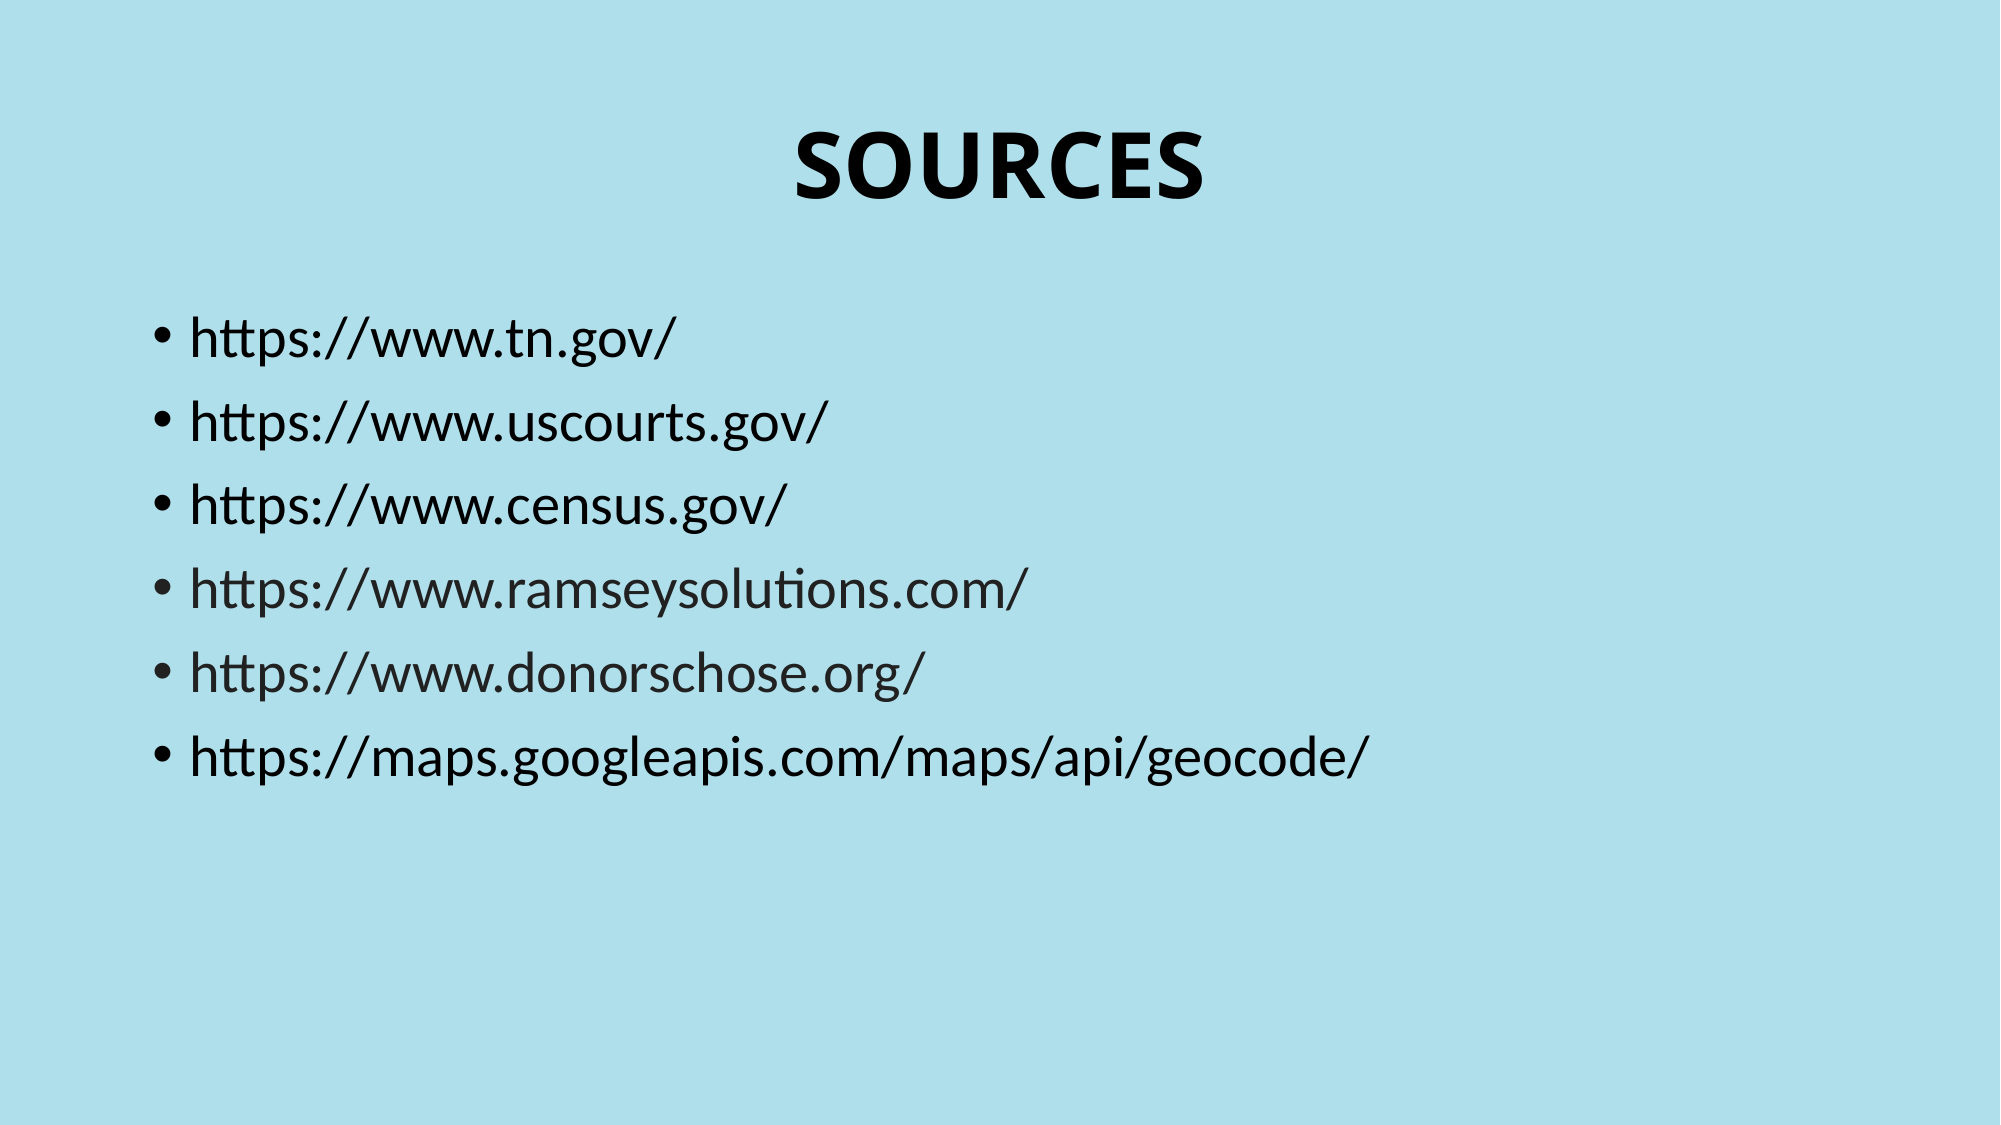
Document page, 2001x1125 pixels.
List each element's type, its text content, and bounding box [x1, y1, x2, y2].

title SOURCES [137, 59, 1863, 278]
list https://www.tn.gov/ https://www.uscourts.gov/ https://www.census.gov/ https://www.ramseysolutions.com/ https://www.donorschose.org/ https://maps.googleapis.com/maps/api/geocode/ [137, 299, 1863, 1014]
